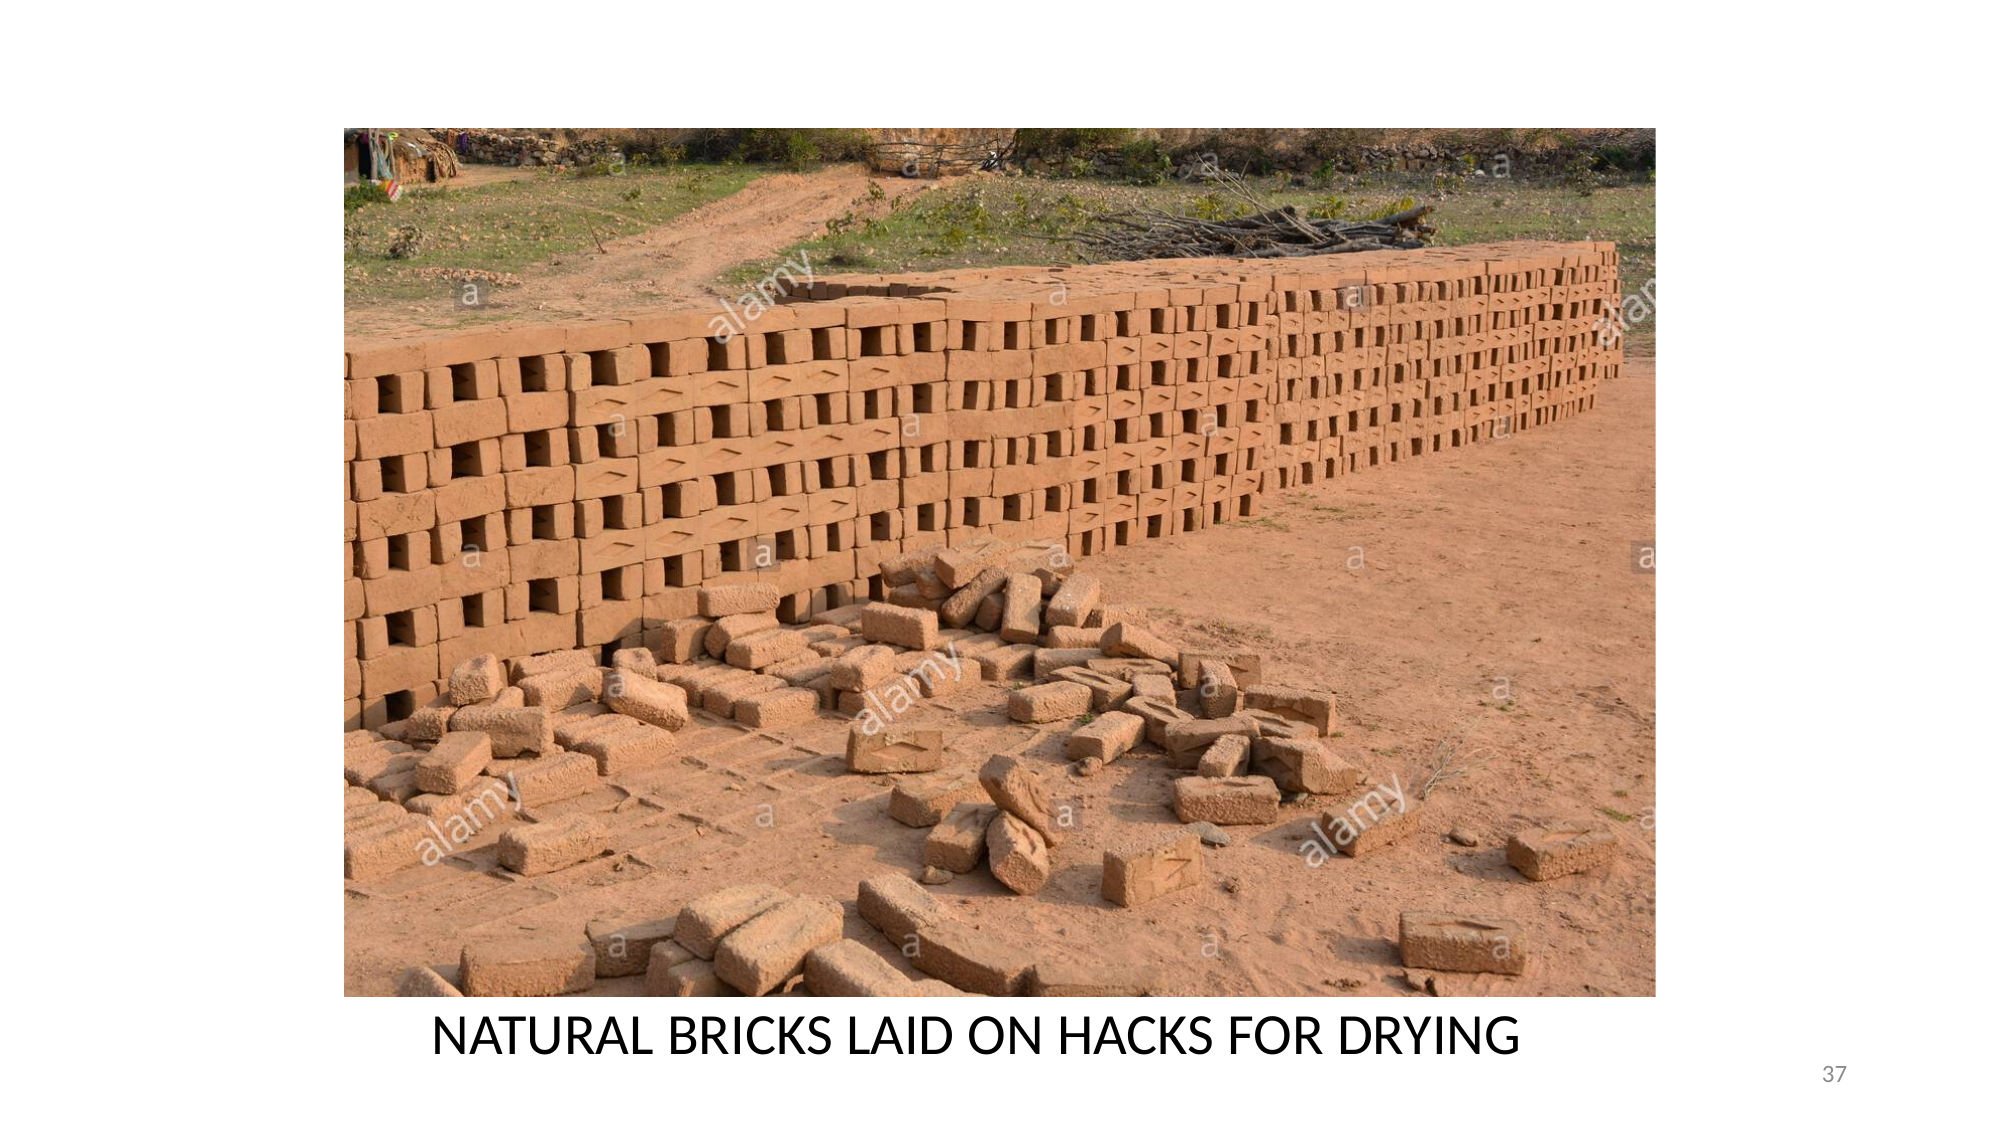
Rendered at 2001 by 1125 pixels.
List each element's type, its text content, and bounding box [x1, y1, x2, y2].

slide_number 37 [1412, 1042, 1863, 1103]
list NATURAL BRICKS LAID ON HACKS FOR DRYING [90, 996, 1863, 1109]
picture [344, 128, 1656, 997]
